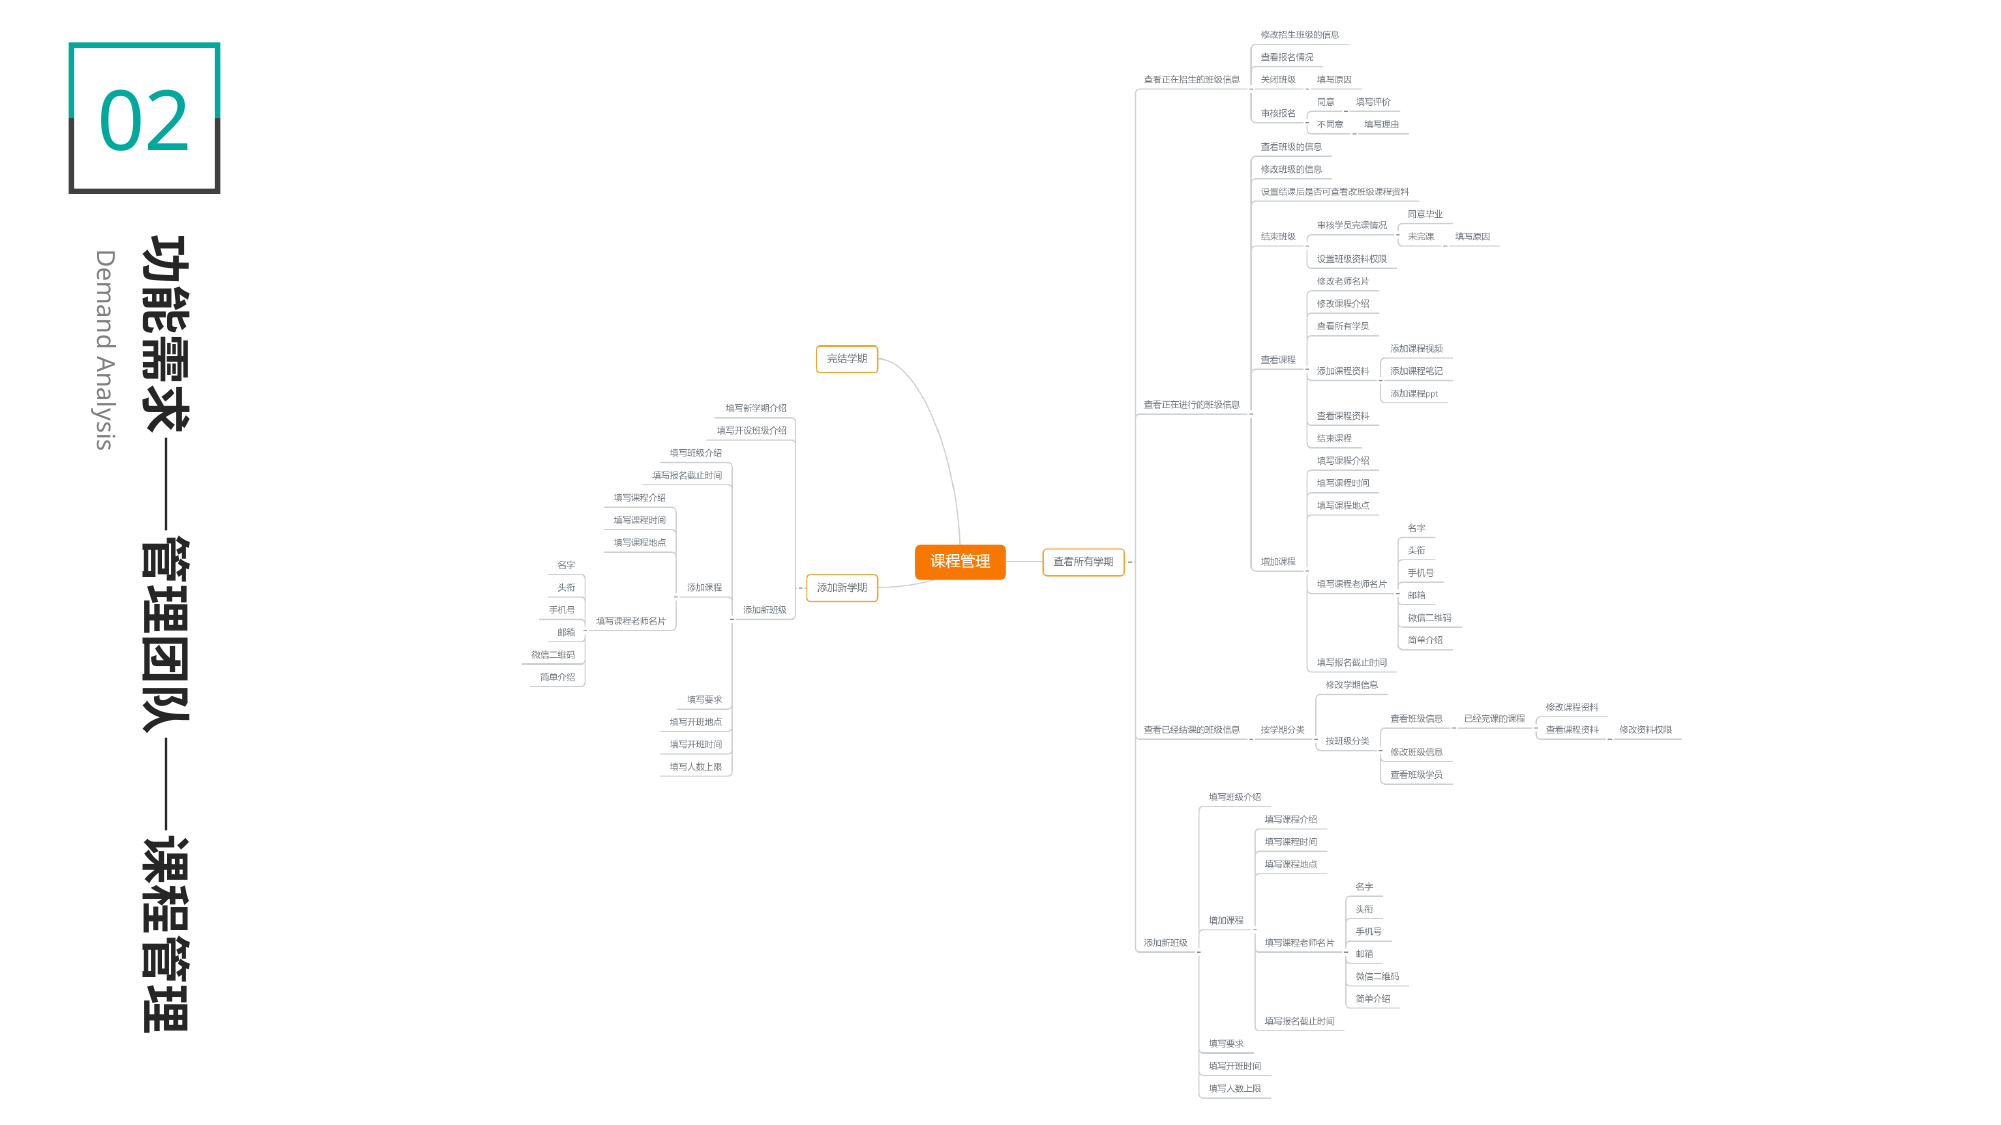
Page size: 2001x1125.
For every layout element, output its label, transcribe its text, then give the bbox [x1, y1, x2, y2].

text_box 02 [68, 60, 221, 175]
picture [474, 0, 1760, 1125]
text_box [68, 41, 221, 60]
text_box [68, 175, 221, 195]
text_box 功能需求——管理团队——课程管理 [114, 219, 205, 1083]
text_box Demand Analysis [68, 234, 134, 730]
